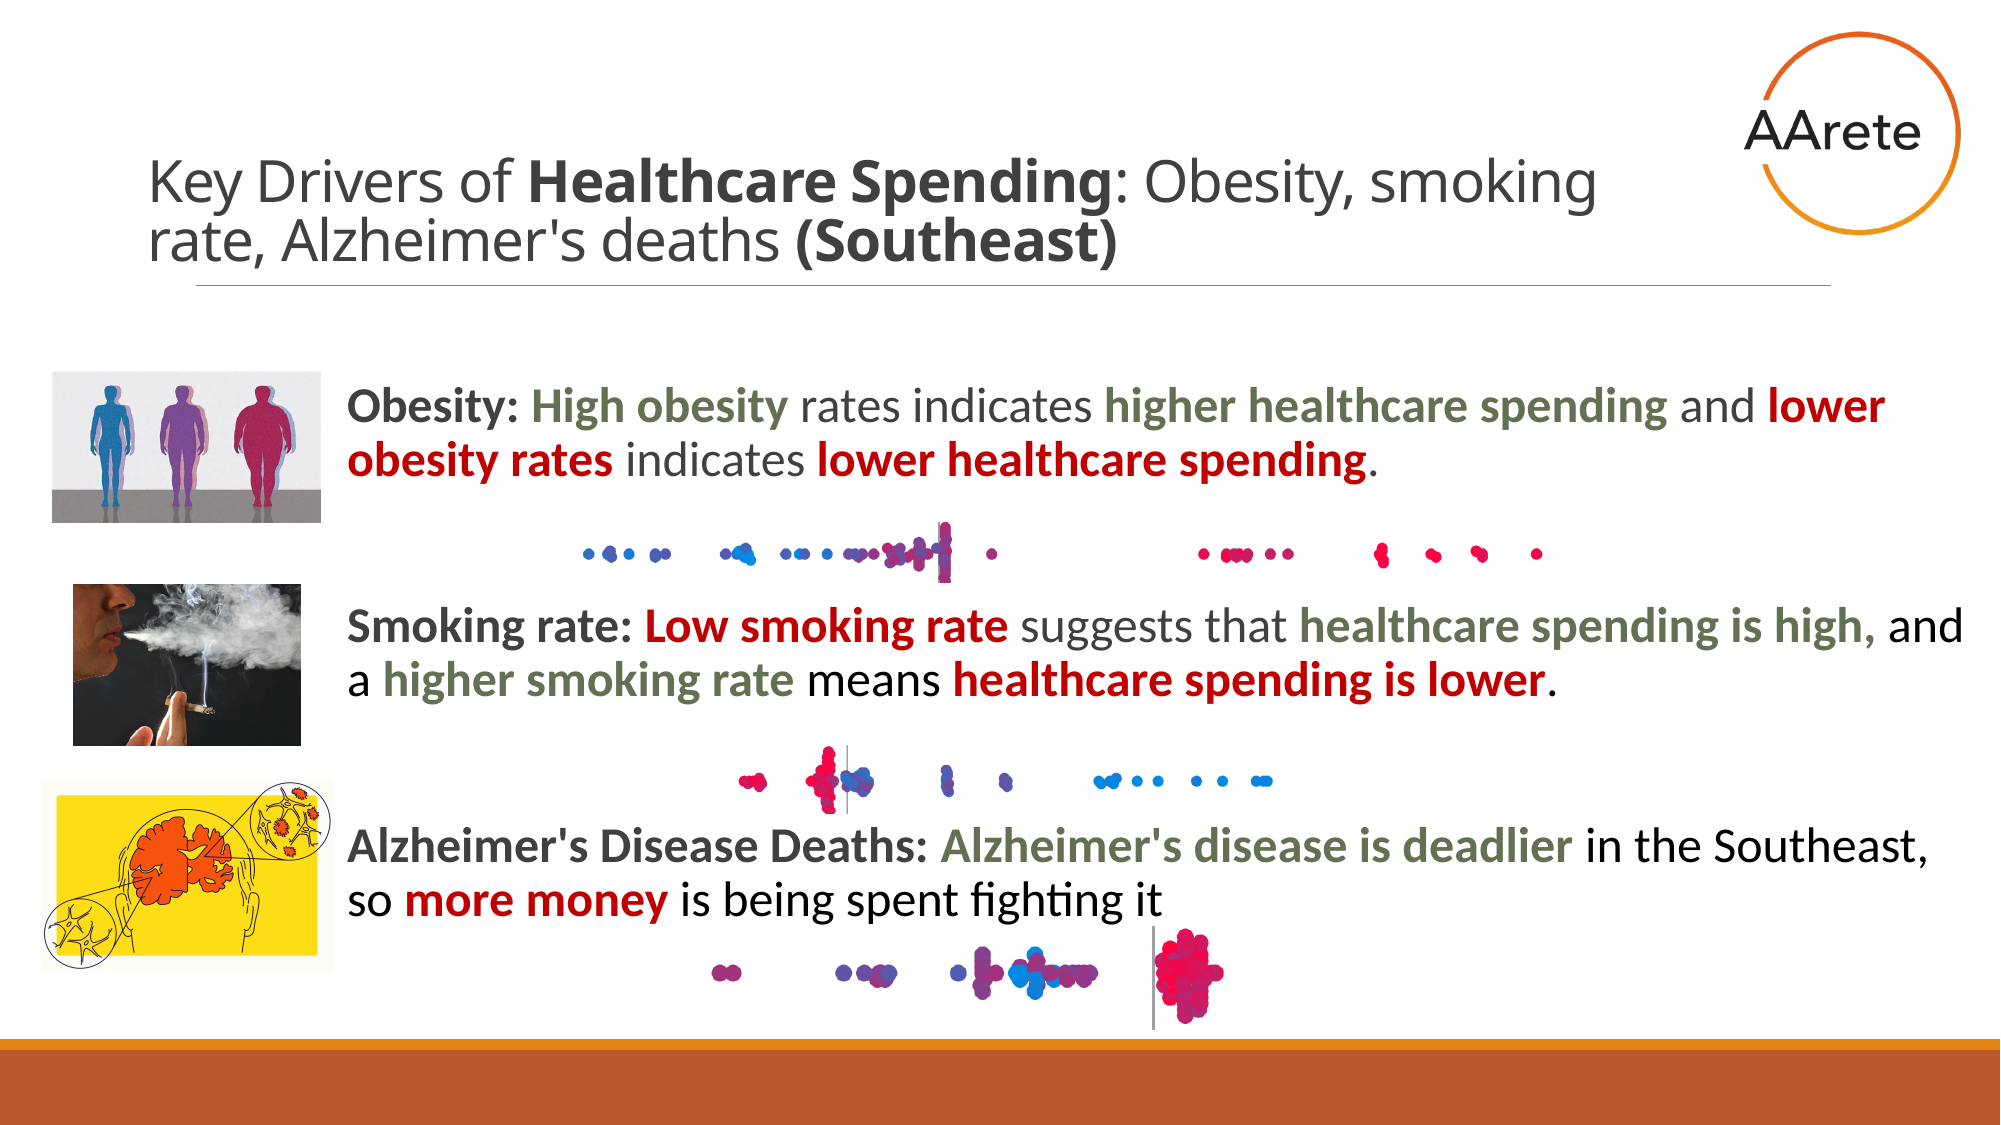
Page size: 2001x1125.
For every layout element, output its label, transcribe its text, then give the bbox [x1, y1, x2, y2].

list Obesity: High obesity rates indicates higher healthcare spending and lower obesity rates indicates lower healthcare spending. Smoking rate: Low smoking rate suggests that healthcare spending is high, and a higher smoking rate means healthcare spending is lower. Alzheimer's Disease Deaths: Alzheimer's disease is deadlier in the Southeast, so more money is being spent fighting it [332, 371, 2000, 978]
picture [72, 583, 302, 747]
picture [52, 371, 321, 523]
picture [1703, 0, 2000, 281]
picture [724, 745, 1276, 814]
picture [692, 926, 1241, 1030]
picture [40, 779, 333, 972]
picture [561, 521, 1557, 584]
title Key Drivers of Healthcare Spending: Obesity, smoking rate, Alzheimer's deaths (Southeast) [132, 87, 1700, 282]
